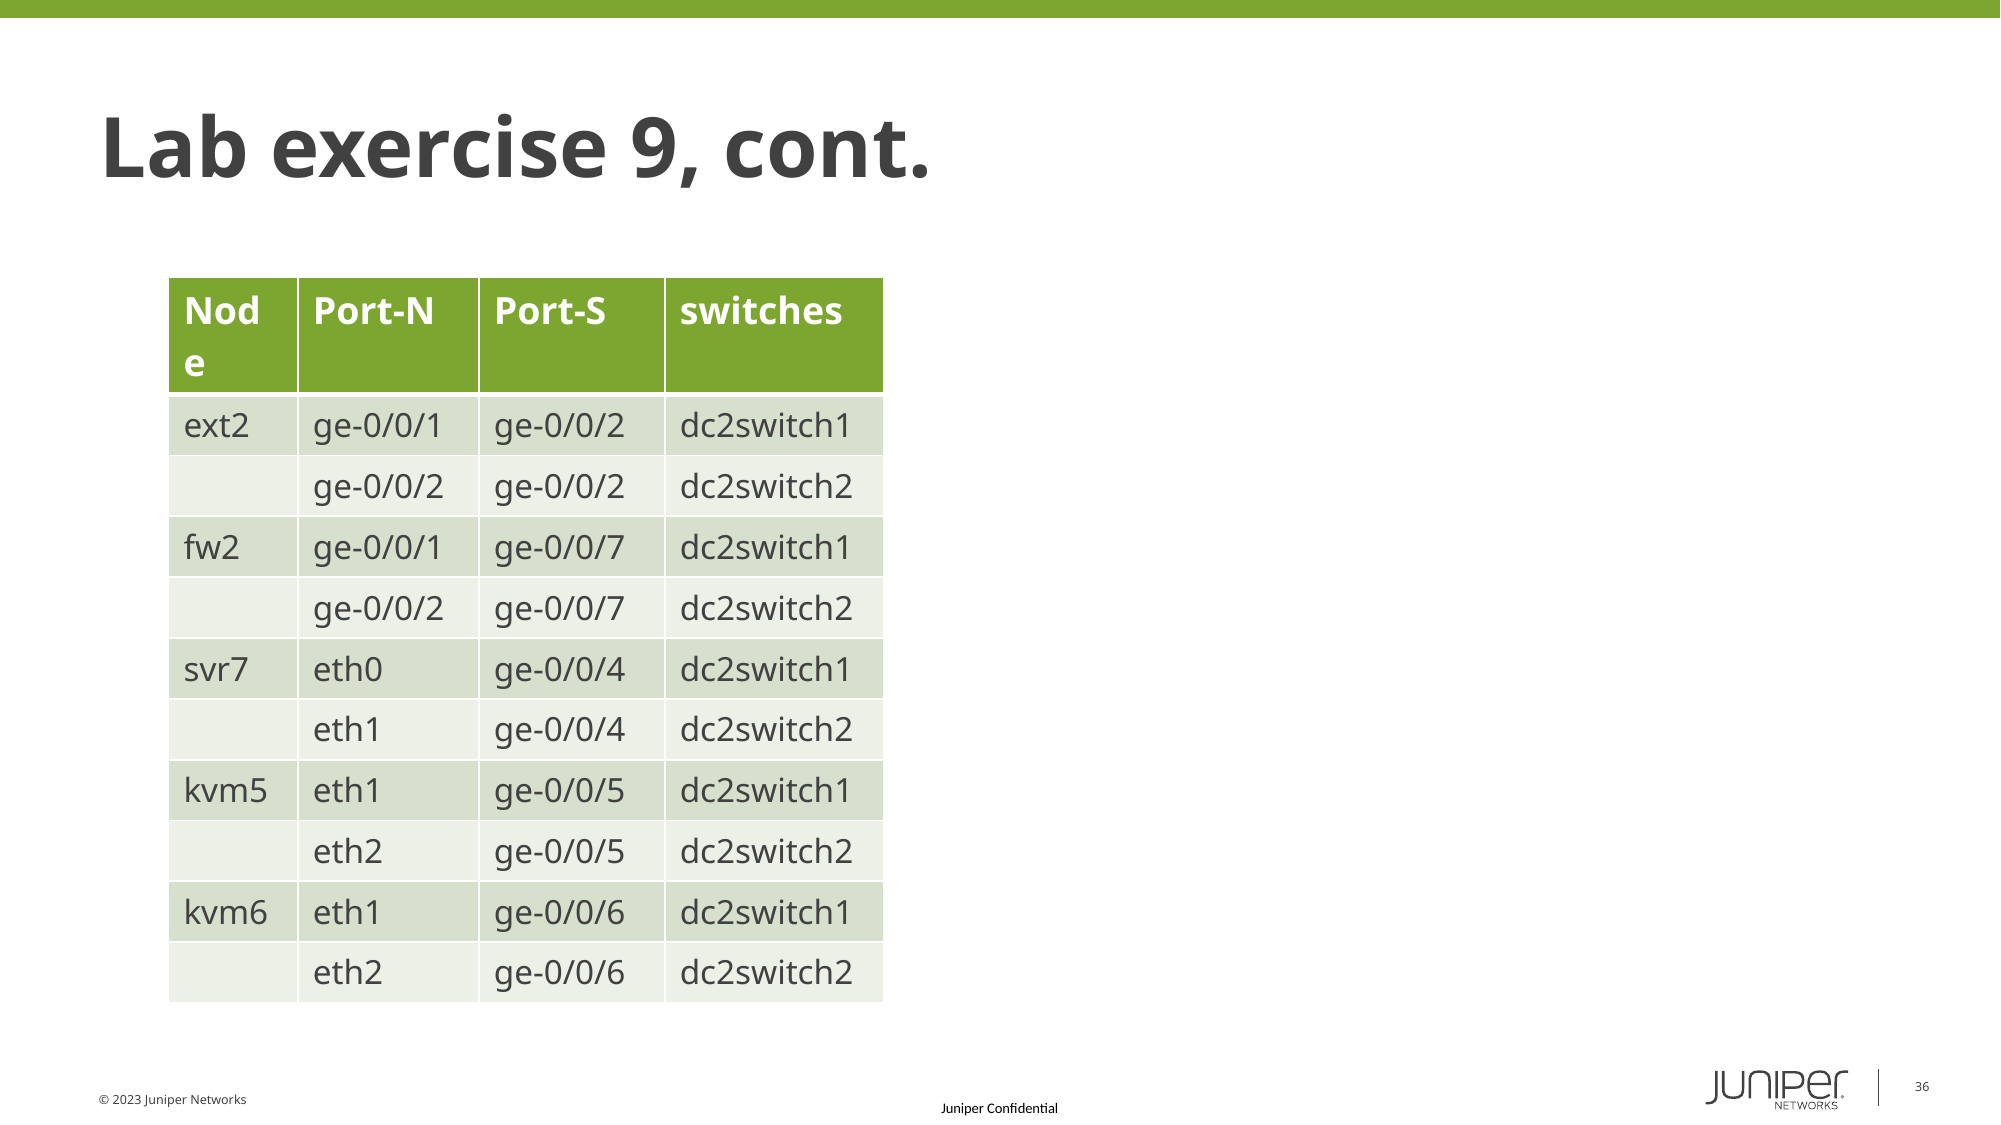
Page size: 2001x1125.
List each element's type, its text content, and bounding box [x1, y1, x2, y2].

table_cell ge-0/0/4 [480, 700, 664, 759]
table_cell ext2 [169, 397, 297, 455]
table_cell ge-0/0/4 [480, 639, 664, 698]
table_cell [169, 578, 297, 637]
table_cell dc2switch1 [666, 517, 883, 576]
table_cell ge-0/0/6 [480, 943, 664, 1002]
table_cell ge-0/0/7 [480, 517, 664, 576]
table_cell [169, 943, 297, 1002]
table_header switches [666, 278, 883, 392]
table_cell kvm5 [169, 761, 297, 820]
table_cell [169, 700, 297, 759]
table_cell ge-0/0/2 [299, 578, 478, 637]
table_cell dc2switch1 [666, 639, 883, 698]
table_cell [169, 821, 297, 880]
table_cell eth1 [299, 761, 478, 820]
table_cell dc2switch1 [666, 397, 883, 455]
table_header Node [169, 278, 297, 392]
table_header Port-N [299, 278, 478, 392]
table_cell dc2switch2 [666, 700, 883, 759]
table_cell eth2 [299, 821, 478, 880]
table_cell dc2switch1 [666, 882, 883, 941]
table_cell ge-0/0/5 [480, 821, 664, 880]
table_cell ge-0/0/6 [480, 882, 664, 941]
table_cell dc2switch2 [666, 821, 883, 880]
table_cell ge-0/0/1 [299, 397, 478, 455]
table_cell ge-0/0/7 [480, 578, 664, 637]
table_cell dc2switch1 [666, 761, 883, 820]
table_cell ge-0/0/2 [480, 456, 664, 515]
table_cell [169, 456, 297, 515]
table_cell kvm6 [169, 882, 297, 941]
table_cell fw2 [169, 517, 297, 576]
table_cell ge-0/0/2 [480, 397, 664, 455]
table_cell dc2switch2 [666, 578, 883, 637]
table_cell svr7 [169, 639, 297, 698]
table_cell ge-0/0/2 [299, 456, 478, 515]
table_cell eth2 [299, 943, 478, 1002]
table_cell eth1 [299, 700, 478, 759]
table_cell eth0 [299, 639, 478, 698]
title Lab exercise 9, cont. [99, 20, 1916, 196]
table_cell eth1 [299, 882, 478, 941]
table_cell ge-0/0/5 [480, 761, 664, 820]
table_cell dc2switch2 [666, 943, 883, 1002]
table_cell ge-0/0/1 [299, 517, 478, 576]
table_header Port-S [480, 278, 664, 392]
table_cell dc2switch2 [666, 456, 883, 515]
